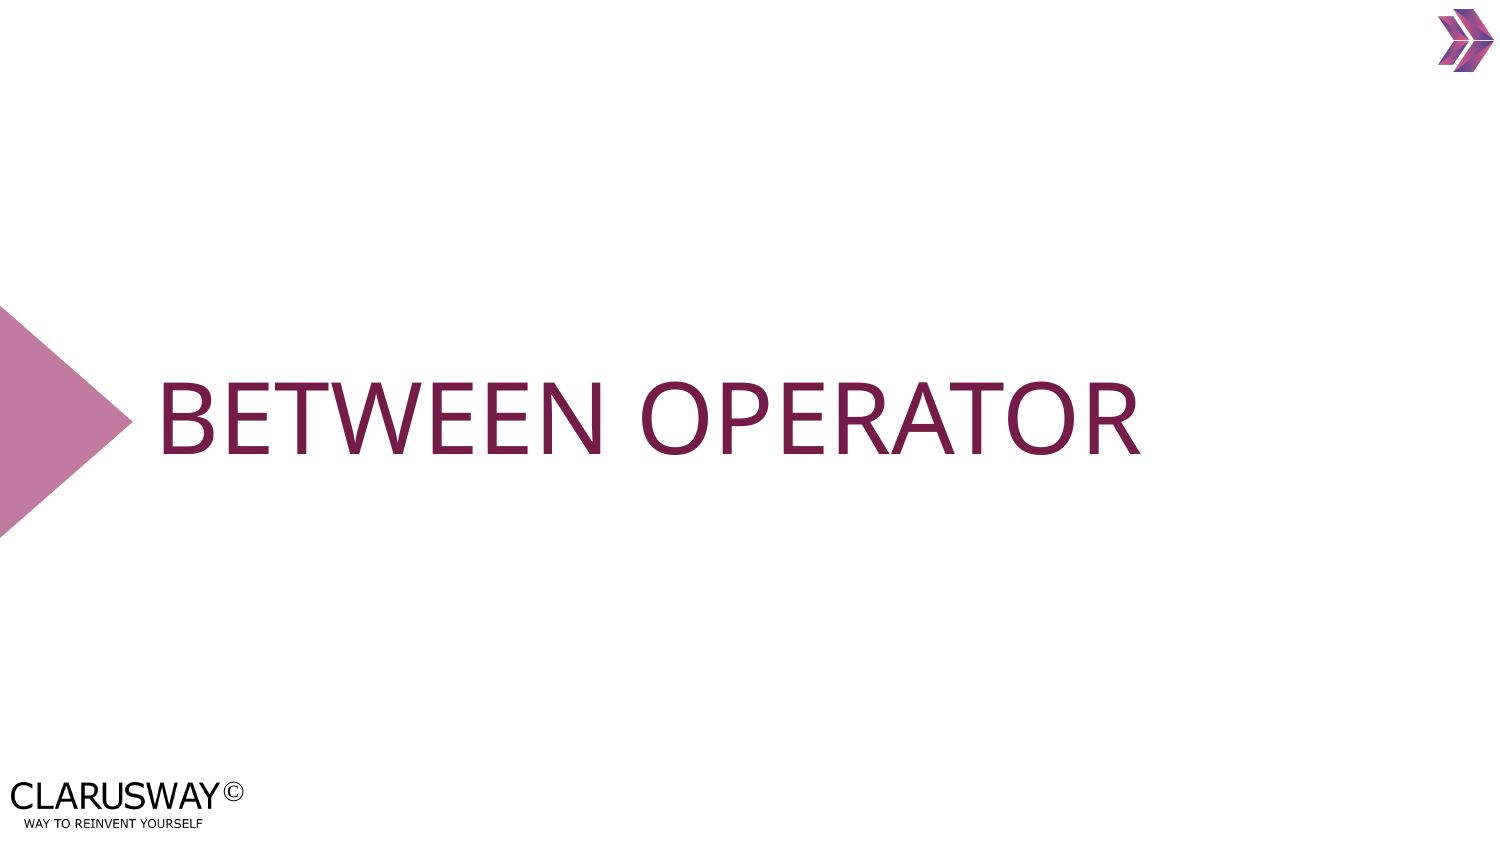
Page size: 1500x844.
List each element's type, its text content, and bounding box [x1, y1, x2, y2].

picture [11, 782, 220, 828]
picture [1438, 9, 1494, 72]
title BETWEEN OPERATOR [154, 305, 1461, 538]
